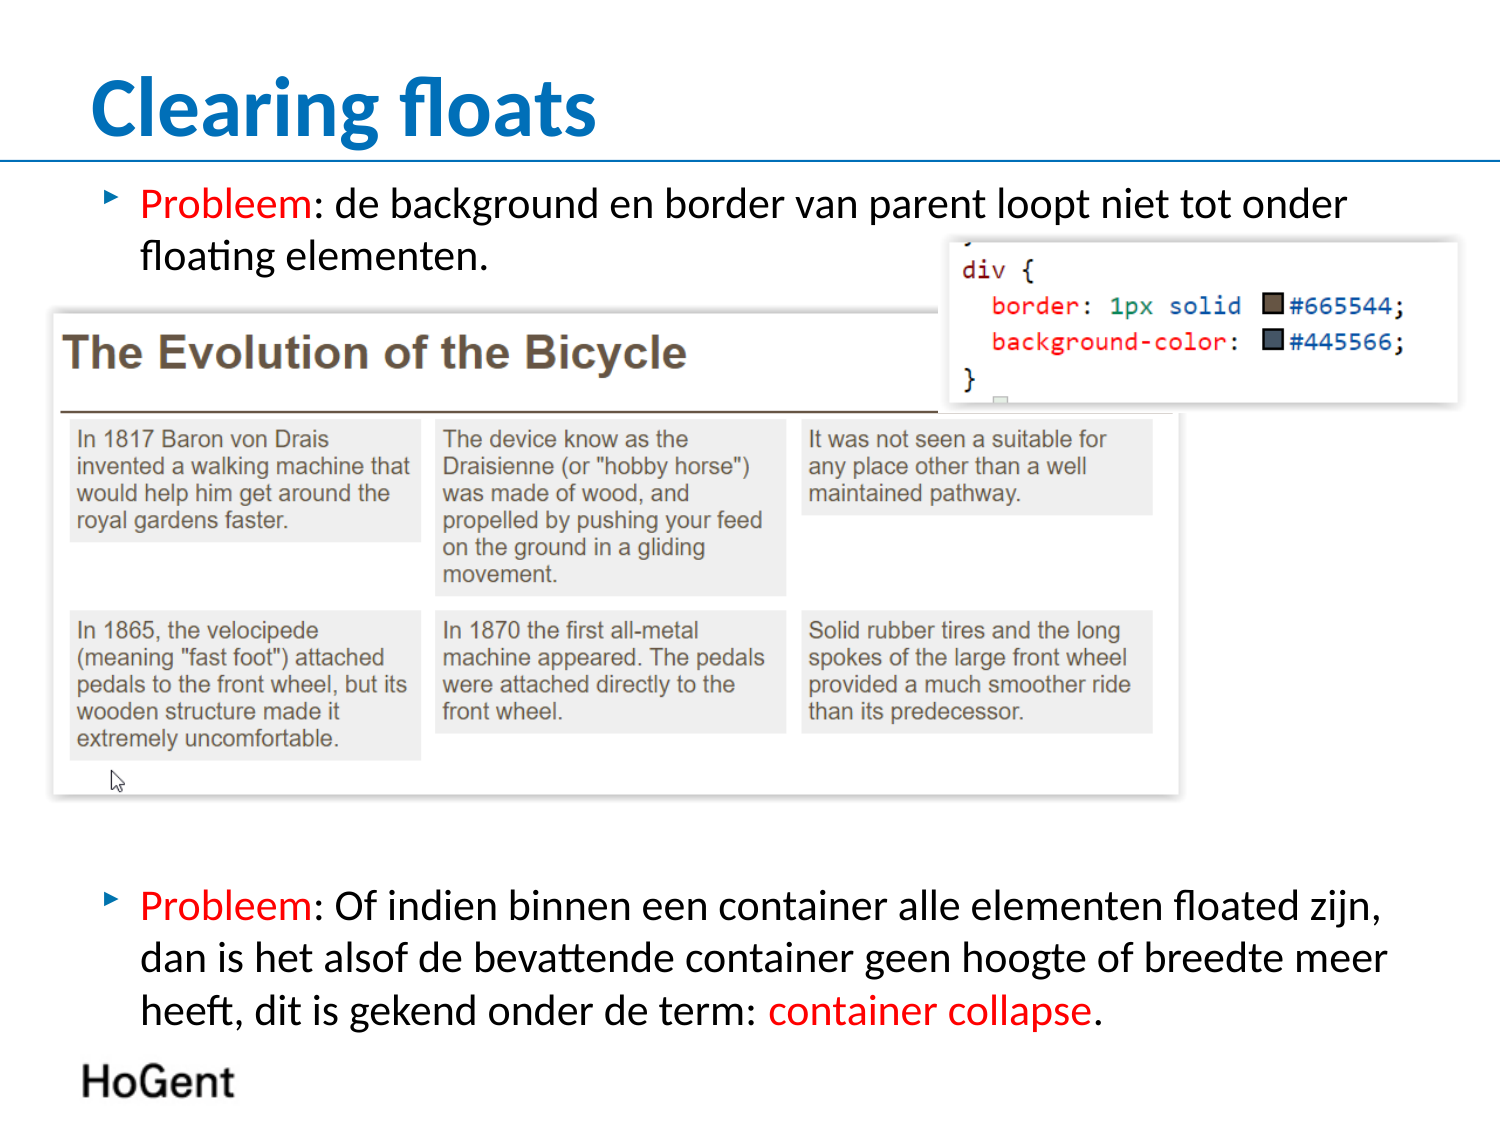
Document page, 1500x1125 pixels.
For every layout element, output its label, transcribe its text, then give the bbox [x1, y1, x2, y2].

picture [43, 230, 1468, 804]
list Probleem: de background en border van parent loopt niet tot onder floating elementen. Probleem: Of indien binnen een container alle elementen floated zijn, dan is het alsof de bevattende container geen hoogte of breedte meer heeft, dit is gekend onder de term: container collapse. [70, 166, 1468, 303]
list Probleem: de background en border van parent loopt niet tot onder floating elementen. Probleem: Of indien binnen een container alle elementen floated zijn, dan is het alsof de bevattende container geen hoogte of breedte meer heeft, dit is gekend onder de term: container collapse. [70, 422, 1468, 1052]
title Clearing floats [76, 20, 1421, 166]
picture [58, 1041, 254, 1118]
